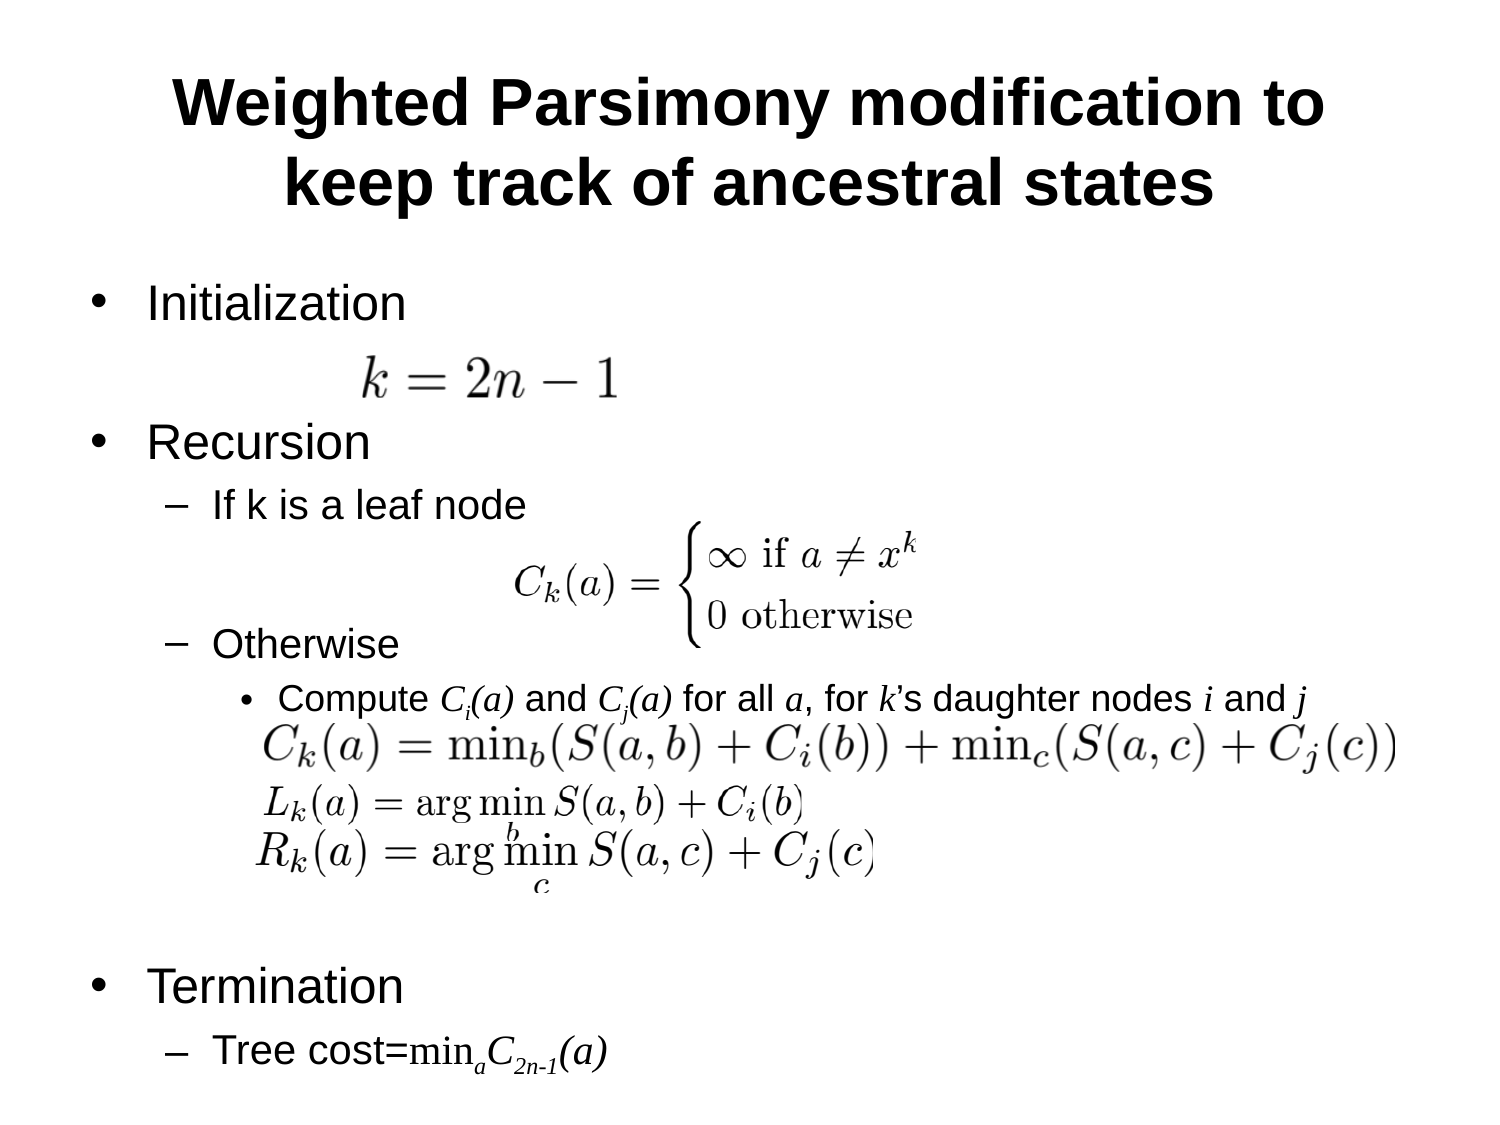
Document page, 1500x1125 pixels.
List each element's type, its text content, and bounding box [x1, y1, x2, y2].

list Initialization Recursion If k is a leaf node Otherwise Compute Ci(a) and Cj(a) for all a, for k’s daughter nodes i and j Termination Tree cost=minaC2n-1(a) [75, 262, 1425, 1125]
picture [514, 521, 916, 648]
picture [263, 722, 1395, 776]
picture [362, 355, 617, 398]
title Weighted Parsimony modification to keep track of ancestral states [75, 45, 1425, 233]
picture [254, 782, 874, 893]
